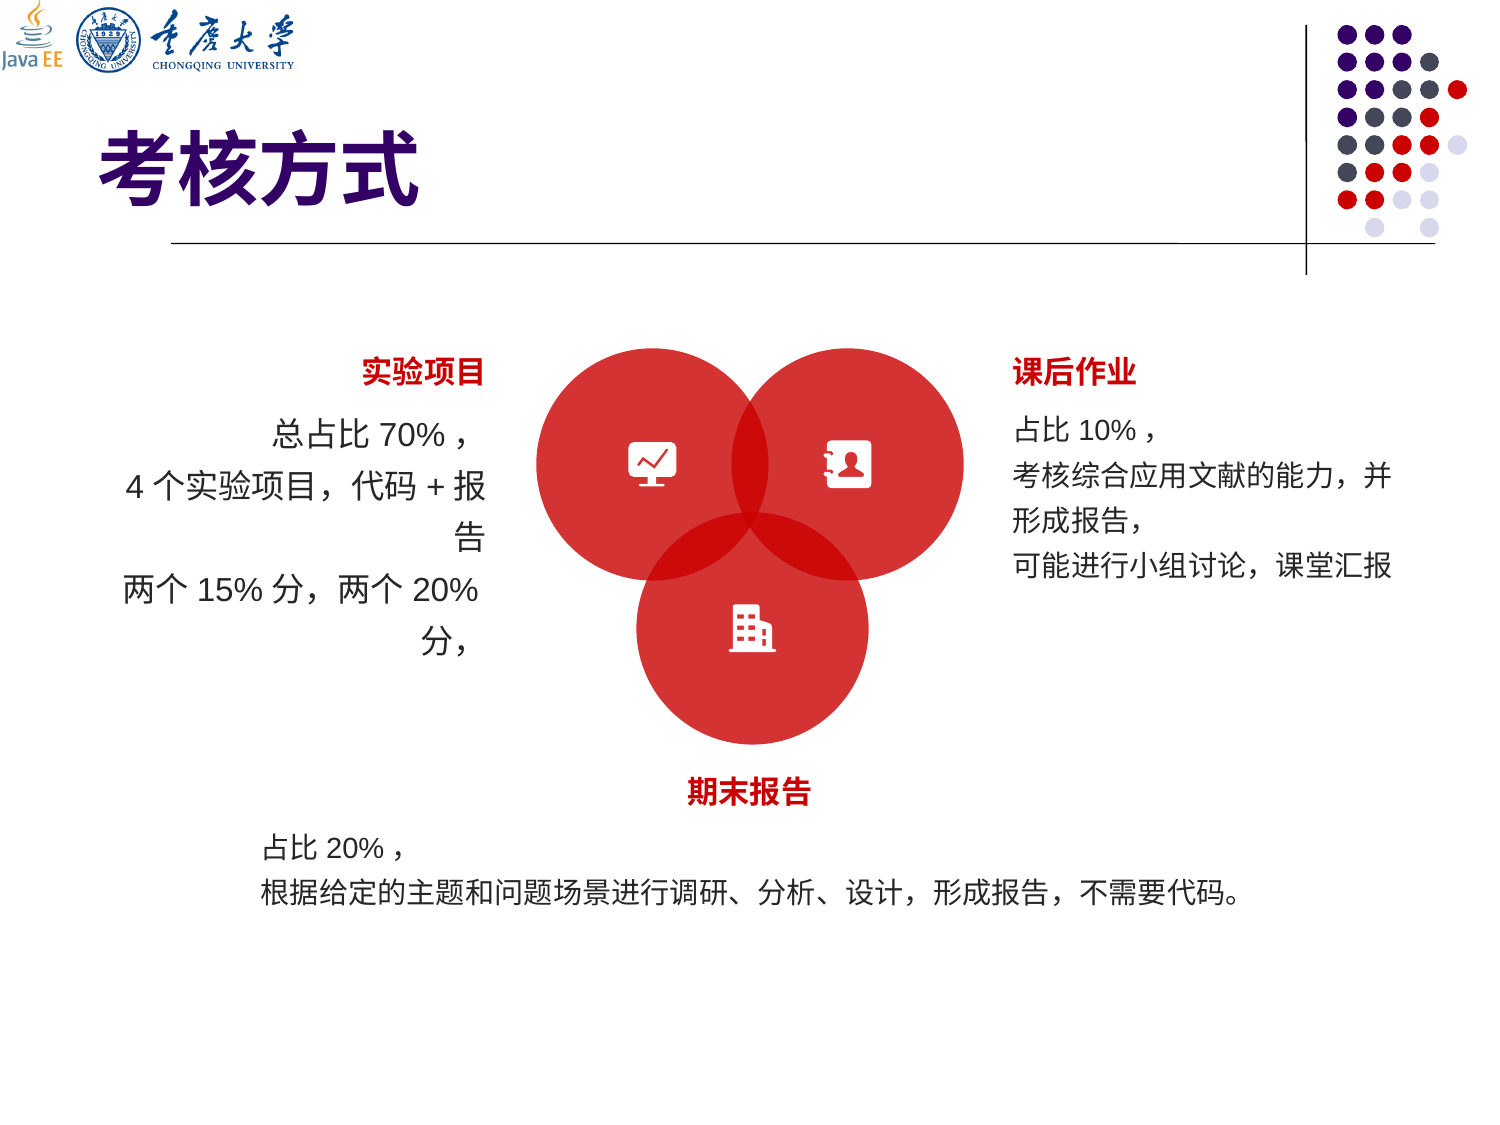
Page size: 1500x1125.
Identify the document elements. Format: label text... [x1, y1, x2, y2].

text_box [823, 440, 872, 489]
text_box 占比10%， 考核综合应用文献的能力，并形成报告， 可能进行小组讨论，课堂汇报 [1012, 400, 1403, 617]
text_box [628, 442, 677, 487]
picture [0, 0, 65, 71]
text_box 期末报告 [323, 764, 1177, 810]
text_box [635, 511, 870, 746]
picture [76, 7, 294, 76]
text_box [535, 347, 770, 582]
text_box 课后作业 [1012, 344, 1403, 390]
text_box [728, 604, 777, 653]
title 考核方式 [87, 124, 1418, 224]
text_box 实验项目 [96, 344, 487, 390]
text_box [750, 347, 965, 581]
text_box 占比20%， 根据给定的主题和问题场景进行调研、分析、设计，形成报告，不需要代码。 [260, 818, 1268, 914]
text_box 总占比70%， 4个实验项目，代码+报告 两个15%分，两个20%分， [96, 400, 487, 617]
